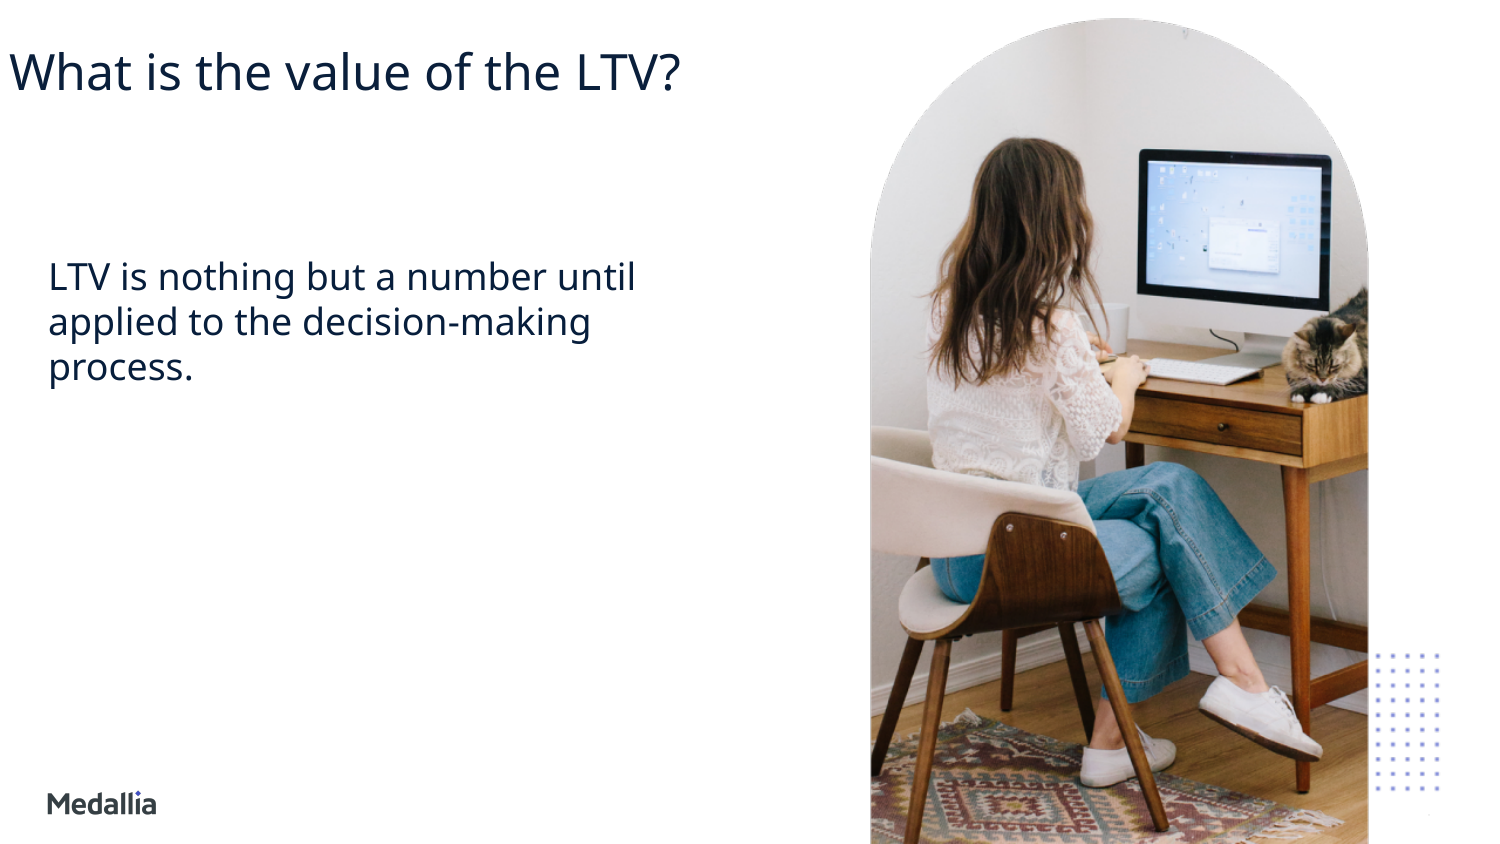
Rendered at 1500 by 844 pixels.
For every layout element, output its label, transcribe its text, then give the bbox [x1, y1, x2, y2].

picture [0, 0, 1500, 844]
list LTV is nothing but a number until applied to the decision-making process. [33, 274, 738, 606]
text_box What is the value of the LTV? [0, 25, 887, 274]
